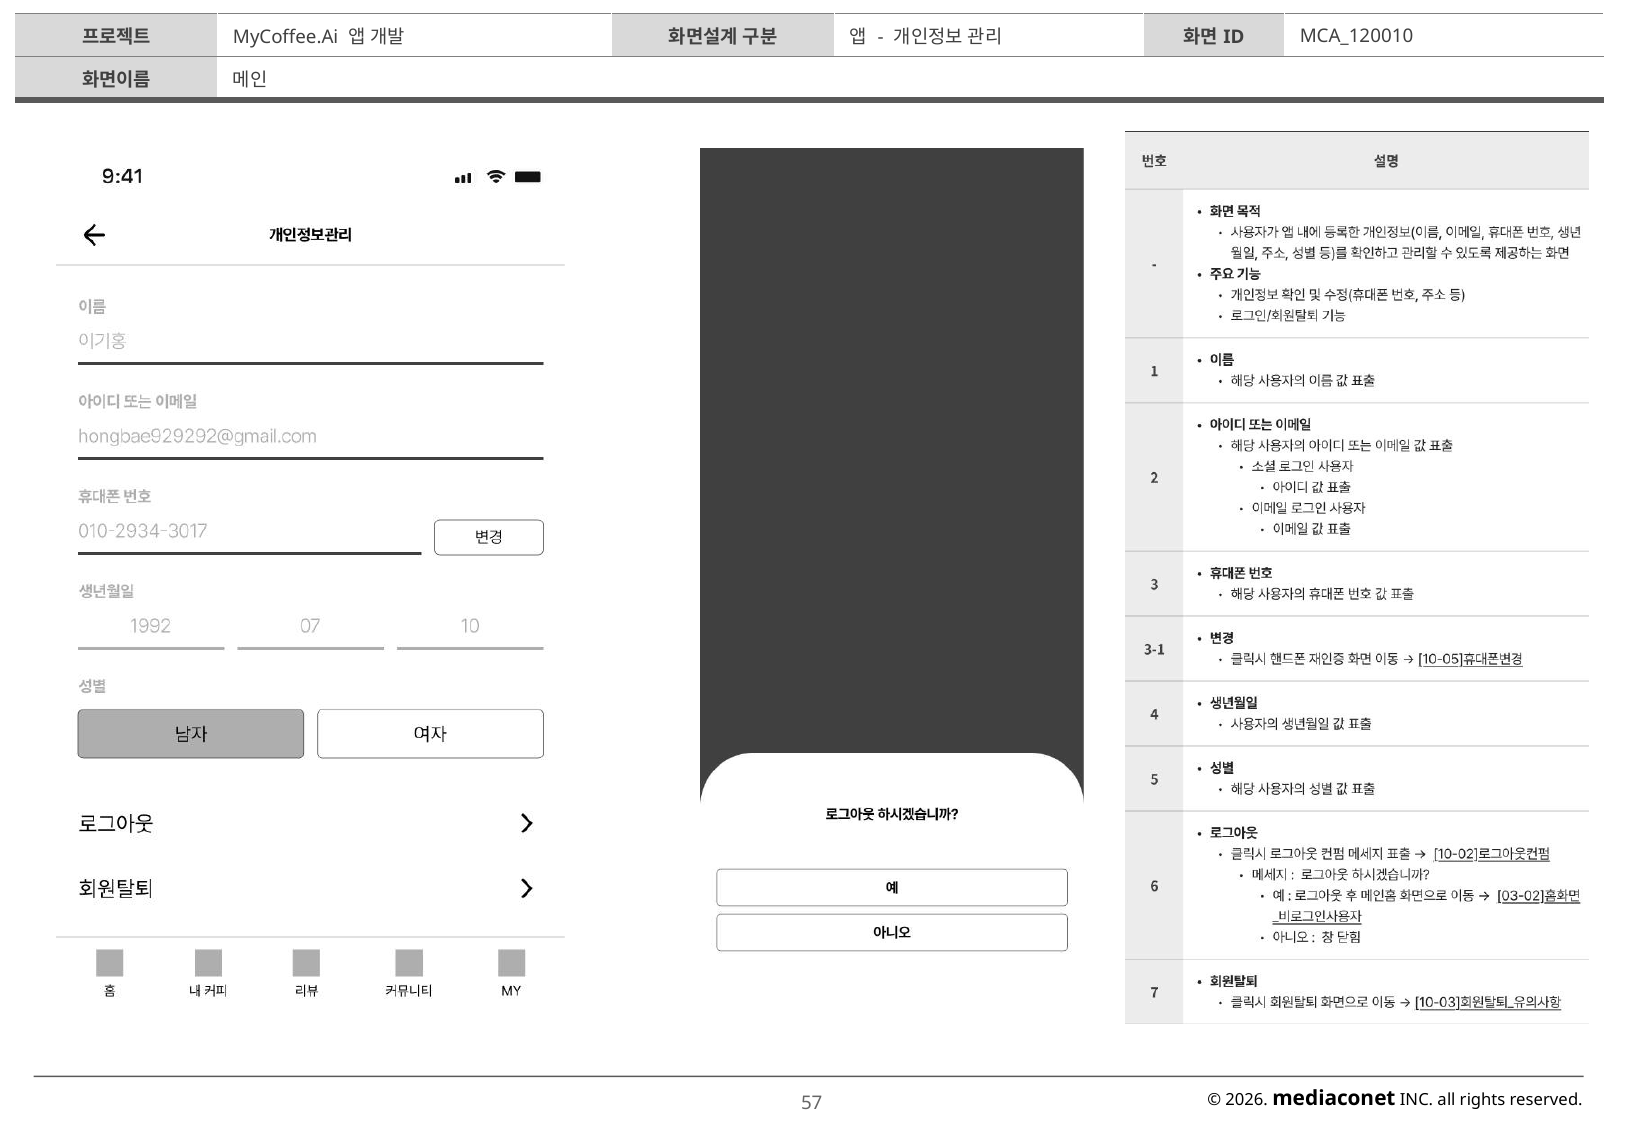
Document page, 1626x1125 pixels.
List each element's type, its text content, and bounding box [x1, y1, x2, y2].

table_header 앱 - 개인정보 관리 [835, 14, 1143, 56]
table_header MyCoffee.Ai 앱 개발 [218, 14, 611, 56]
picture [1125, 131, 1589, 1024]
table_cell 화면이름 [15, 57, 217, 97]
table_cell 메인 [218, 57, 1603, 97]
picture [700, 148, 1084, 977]
table_header 화면설계 구분 [612, 14, 834, 56]
table_header 프로젝트 [15, 14, 217, 56]
table_header 화면ID [1144, 14, 1284, 56]
picture [56, 145, 565, 1010]
table_header MCA_120010 [1285, 14, 1603, 56]
